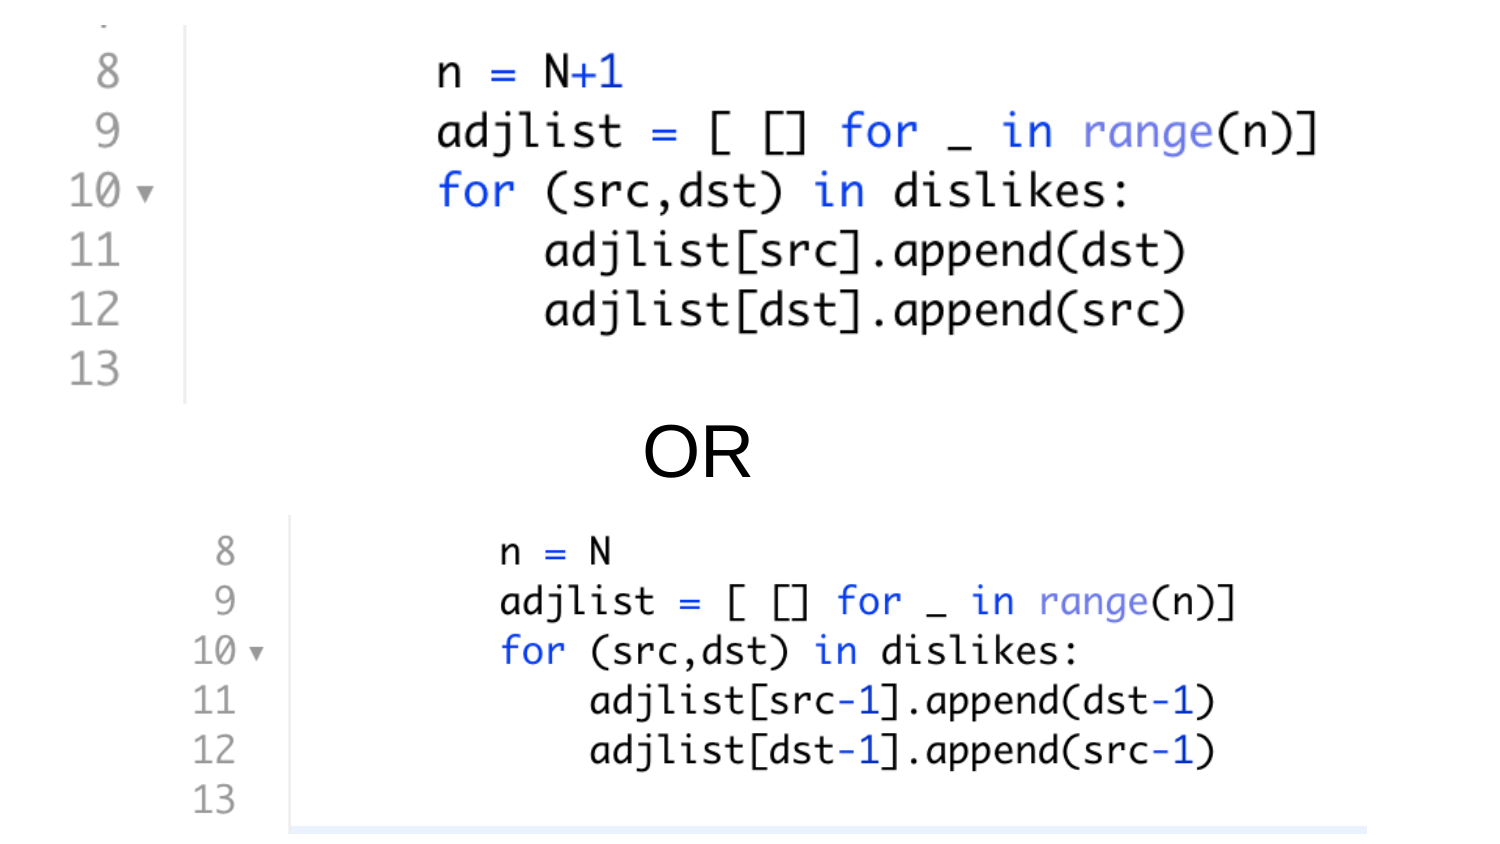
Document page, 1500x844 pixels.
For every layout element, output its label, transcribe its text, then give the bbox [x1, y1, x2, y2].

text_box OR [627, 412, 1134, 483]
picture [24, 25, 1438, 405]
picture [149, 515, 1367, 835]
